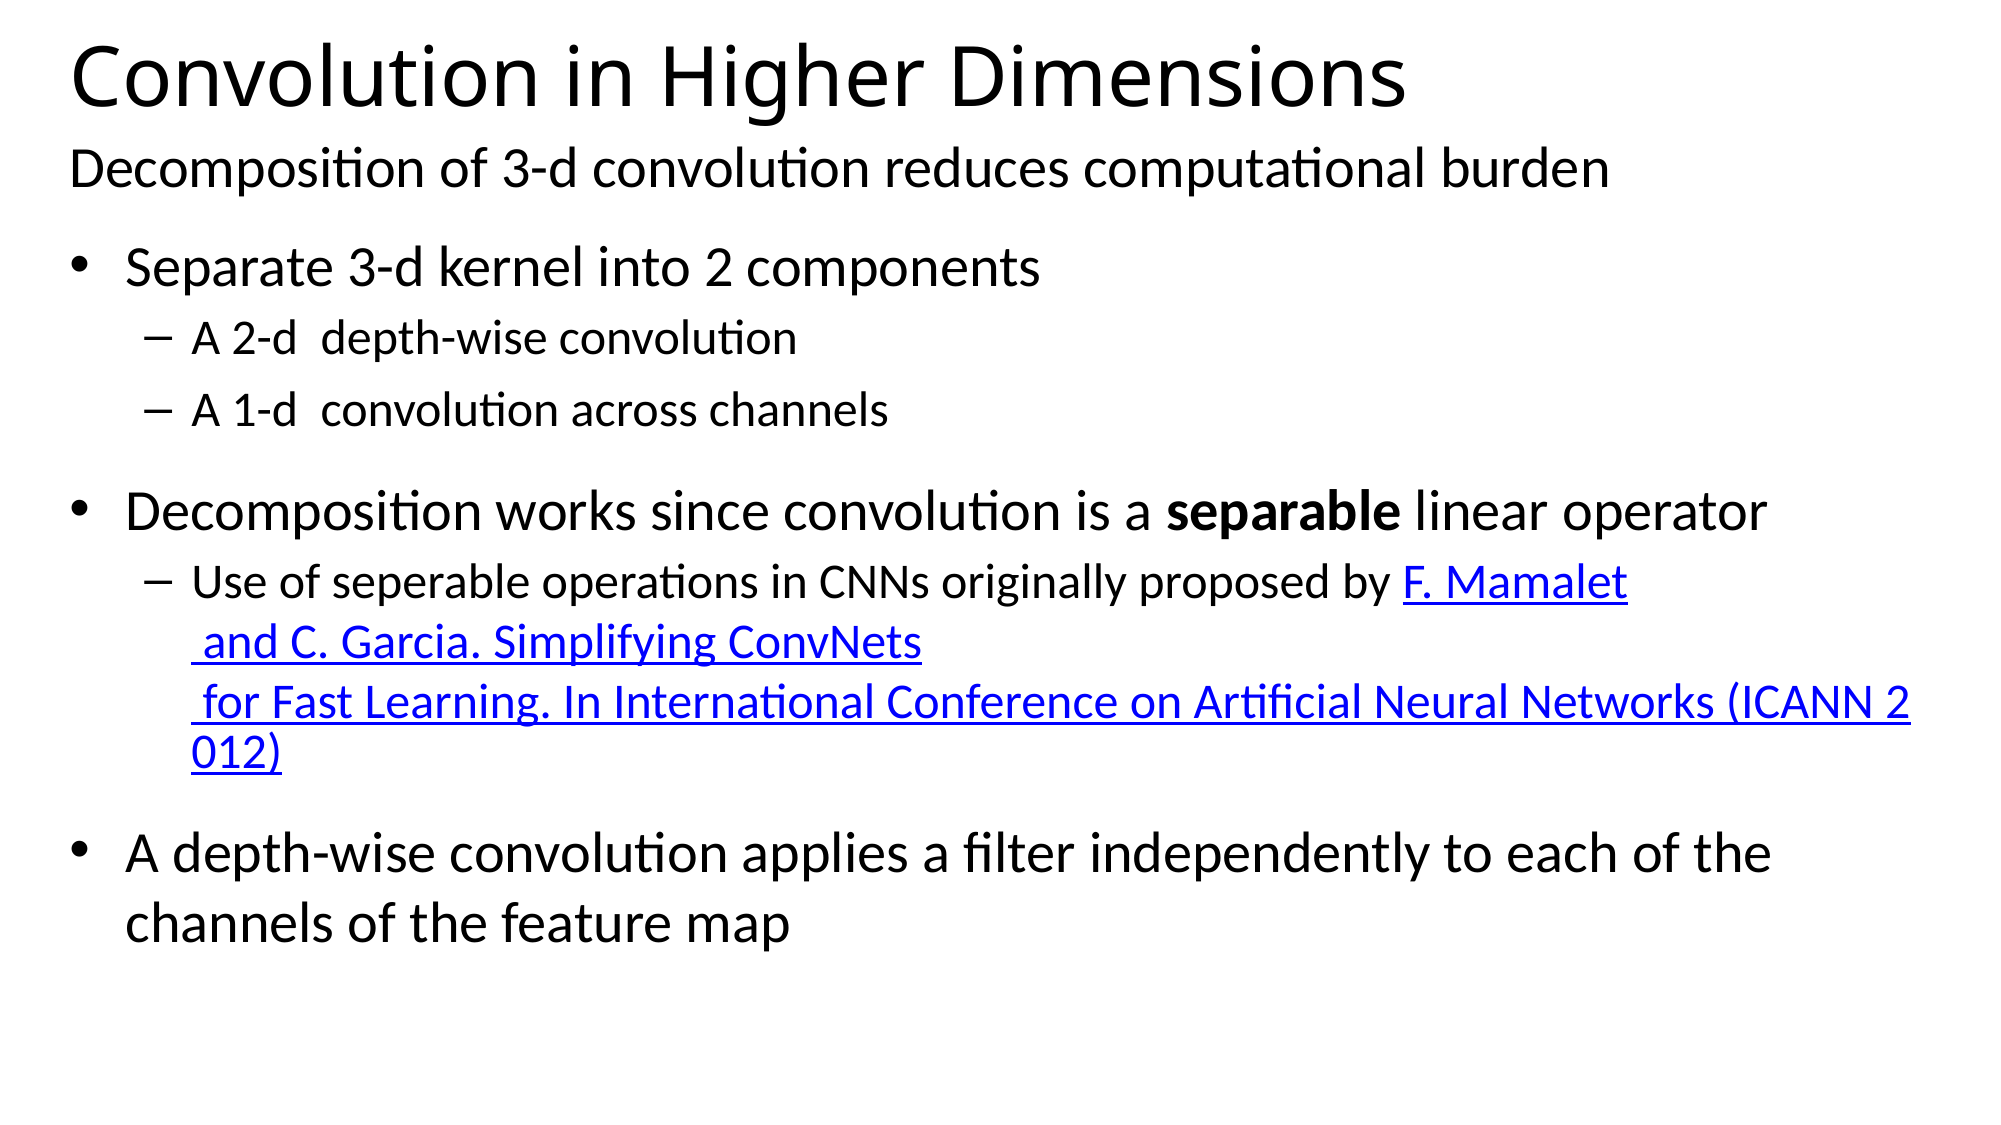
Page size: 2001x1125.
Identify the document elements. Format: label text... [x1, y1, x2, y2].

title Convolution in Higher Dimensions [54, 34, 1966, 146]
